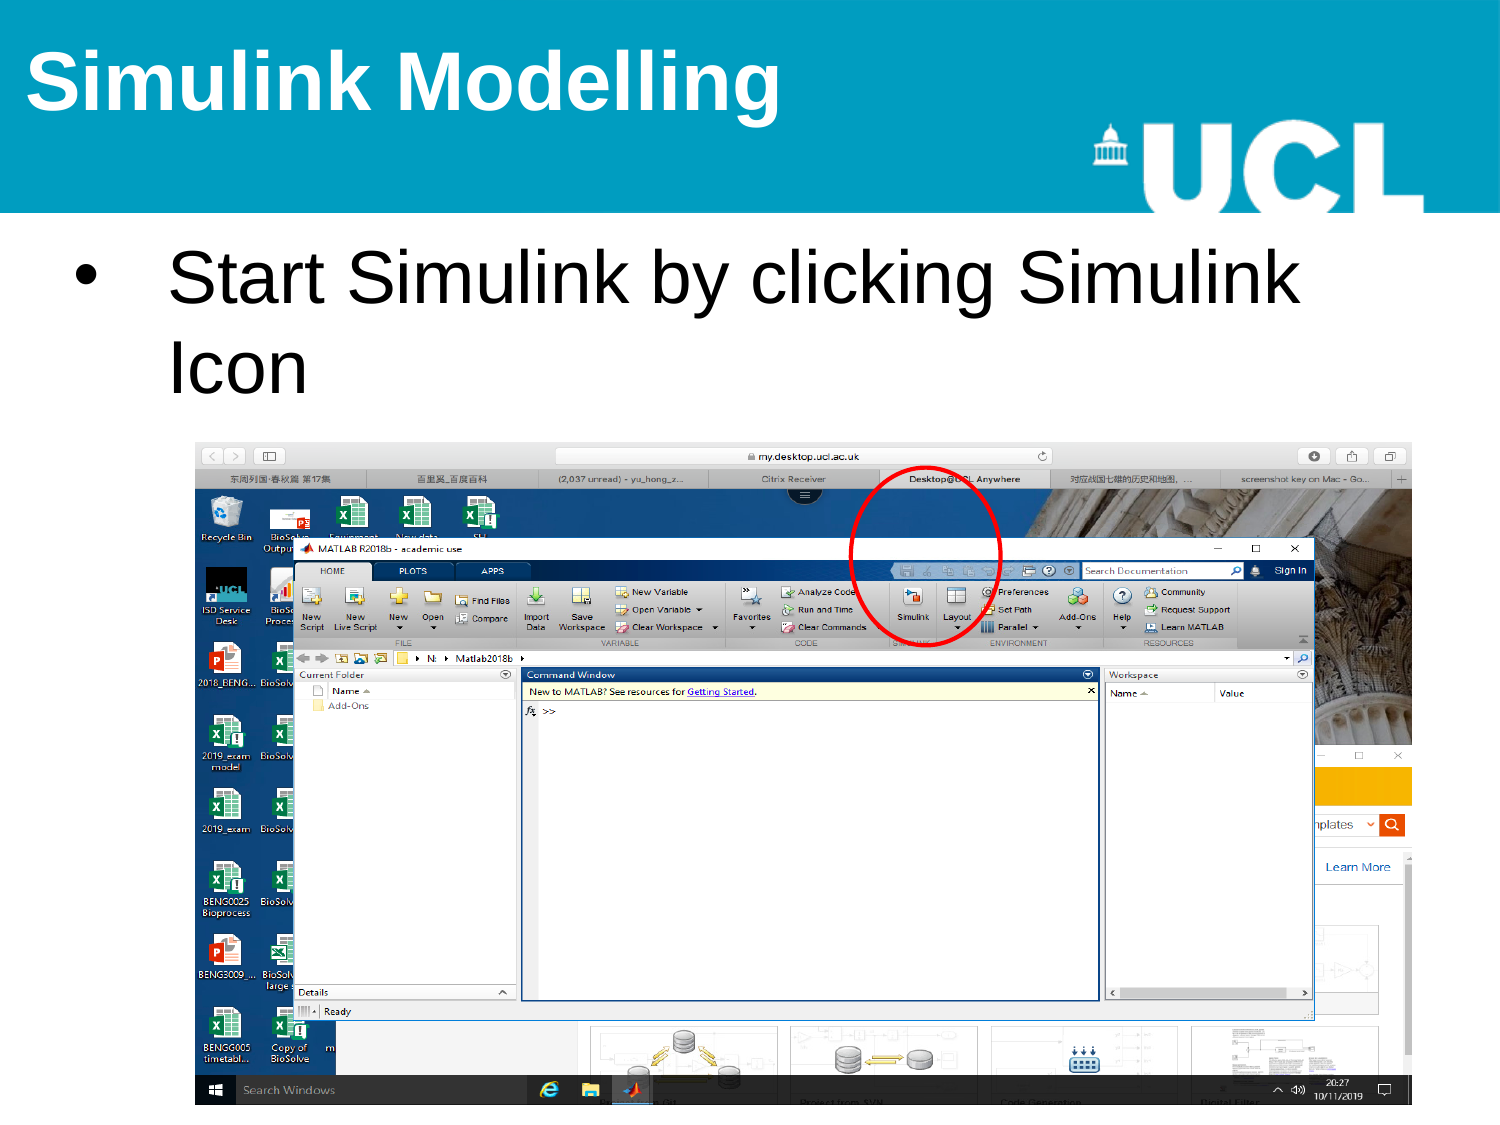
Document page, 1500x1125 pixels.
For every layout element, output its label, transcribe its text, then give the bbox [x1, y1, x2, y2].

picture [0, 0, 1497, 213]
title Simulink Modelling [17, 18, 1369, 238]
list Start Simulink by clicking Simulink Icon [65, 220, 1377, 965]
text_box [195, 442, 1412, 1105]
